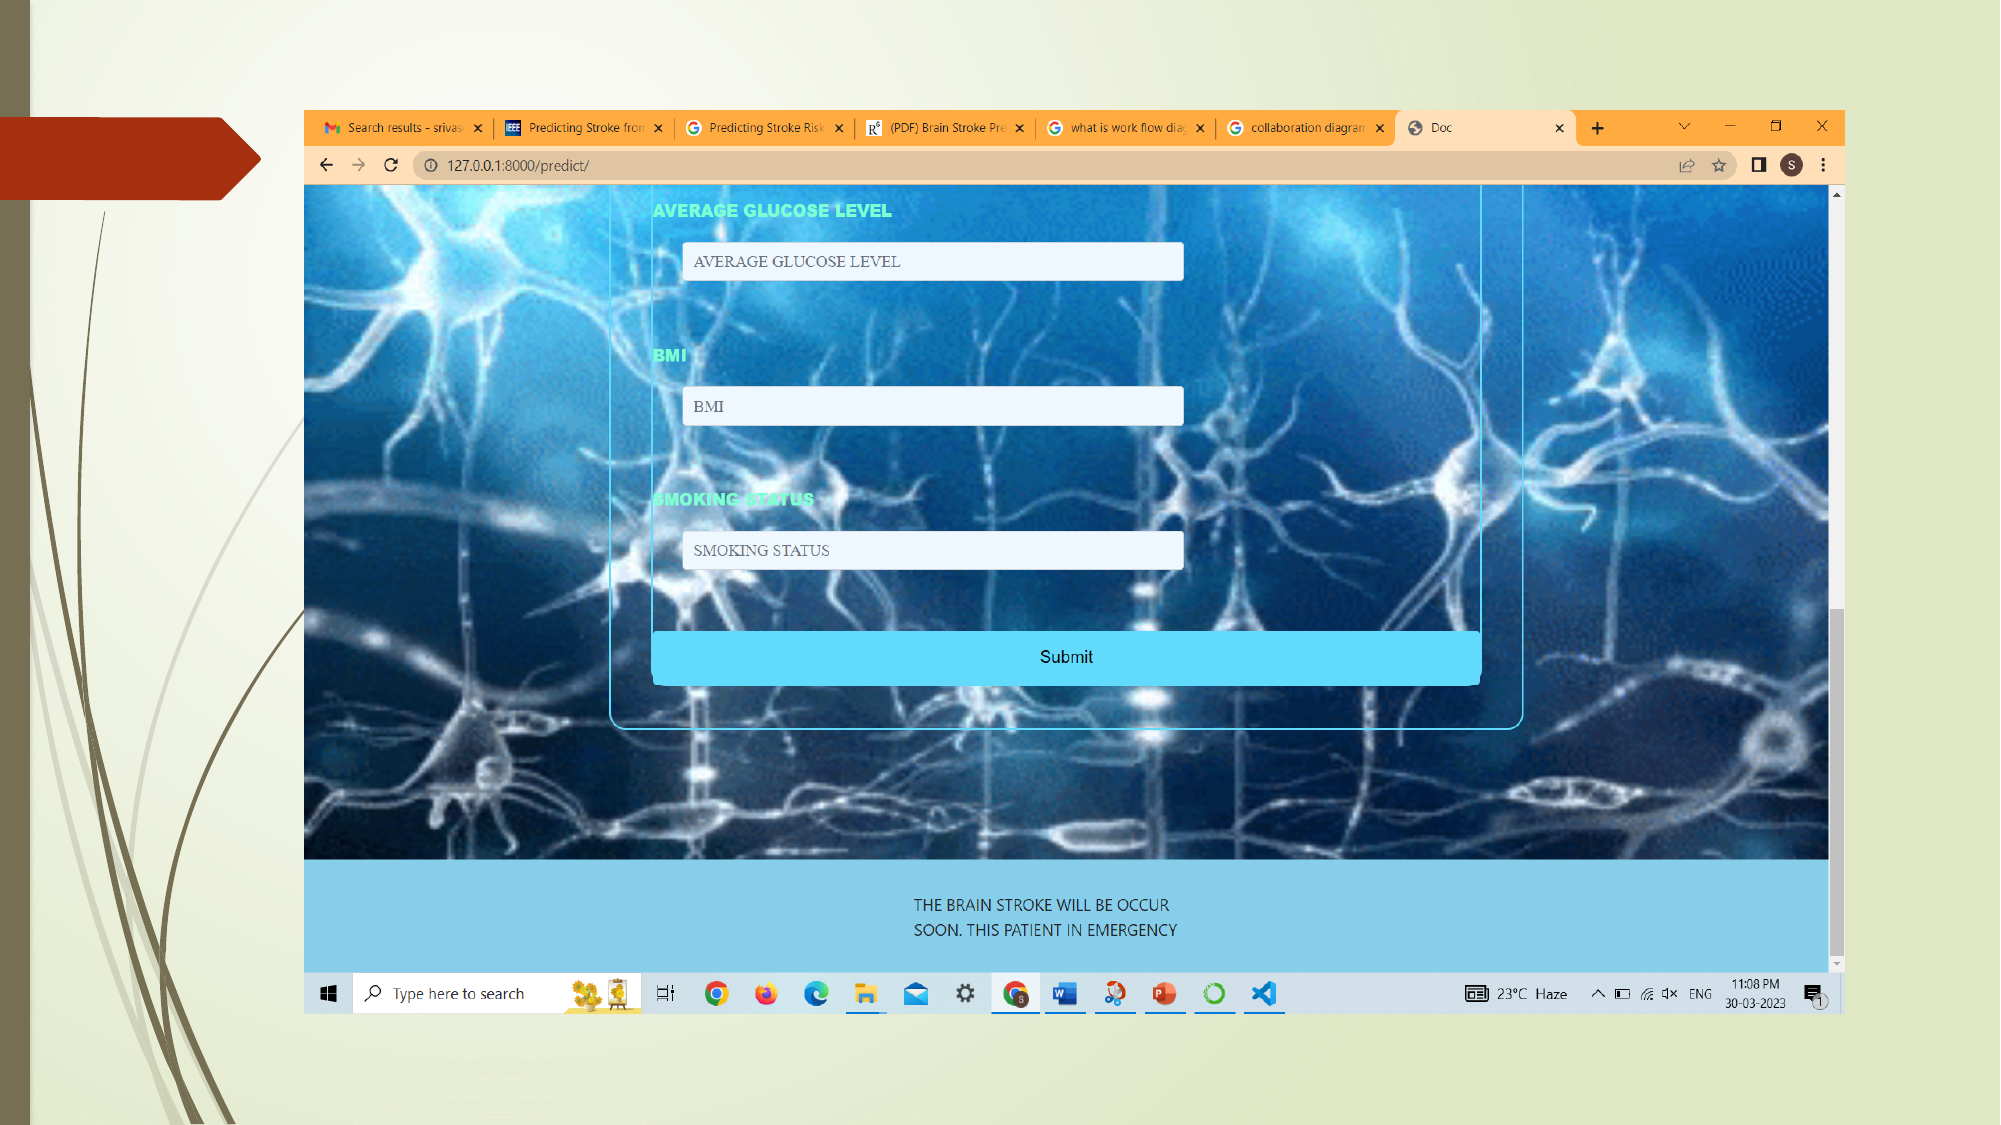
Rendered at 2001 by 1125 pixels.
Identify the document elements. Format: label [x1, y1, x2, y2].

picture [304, 110, 1845, 1015]
